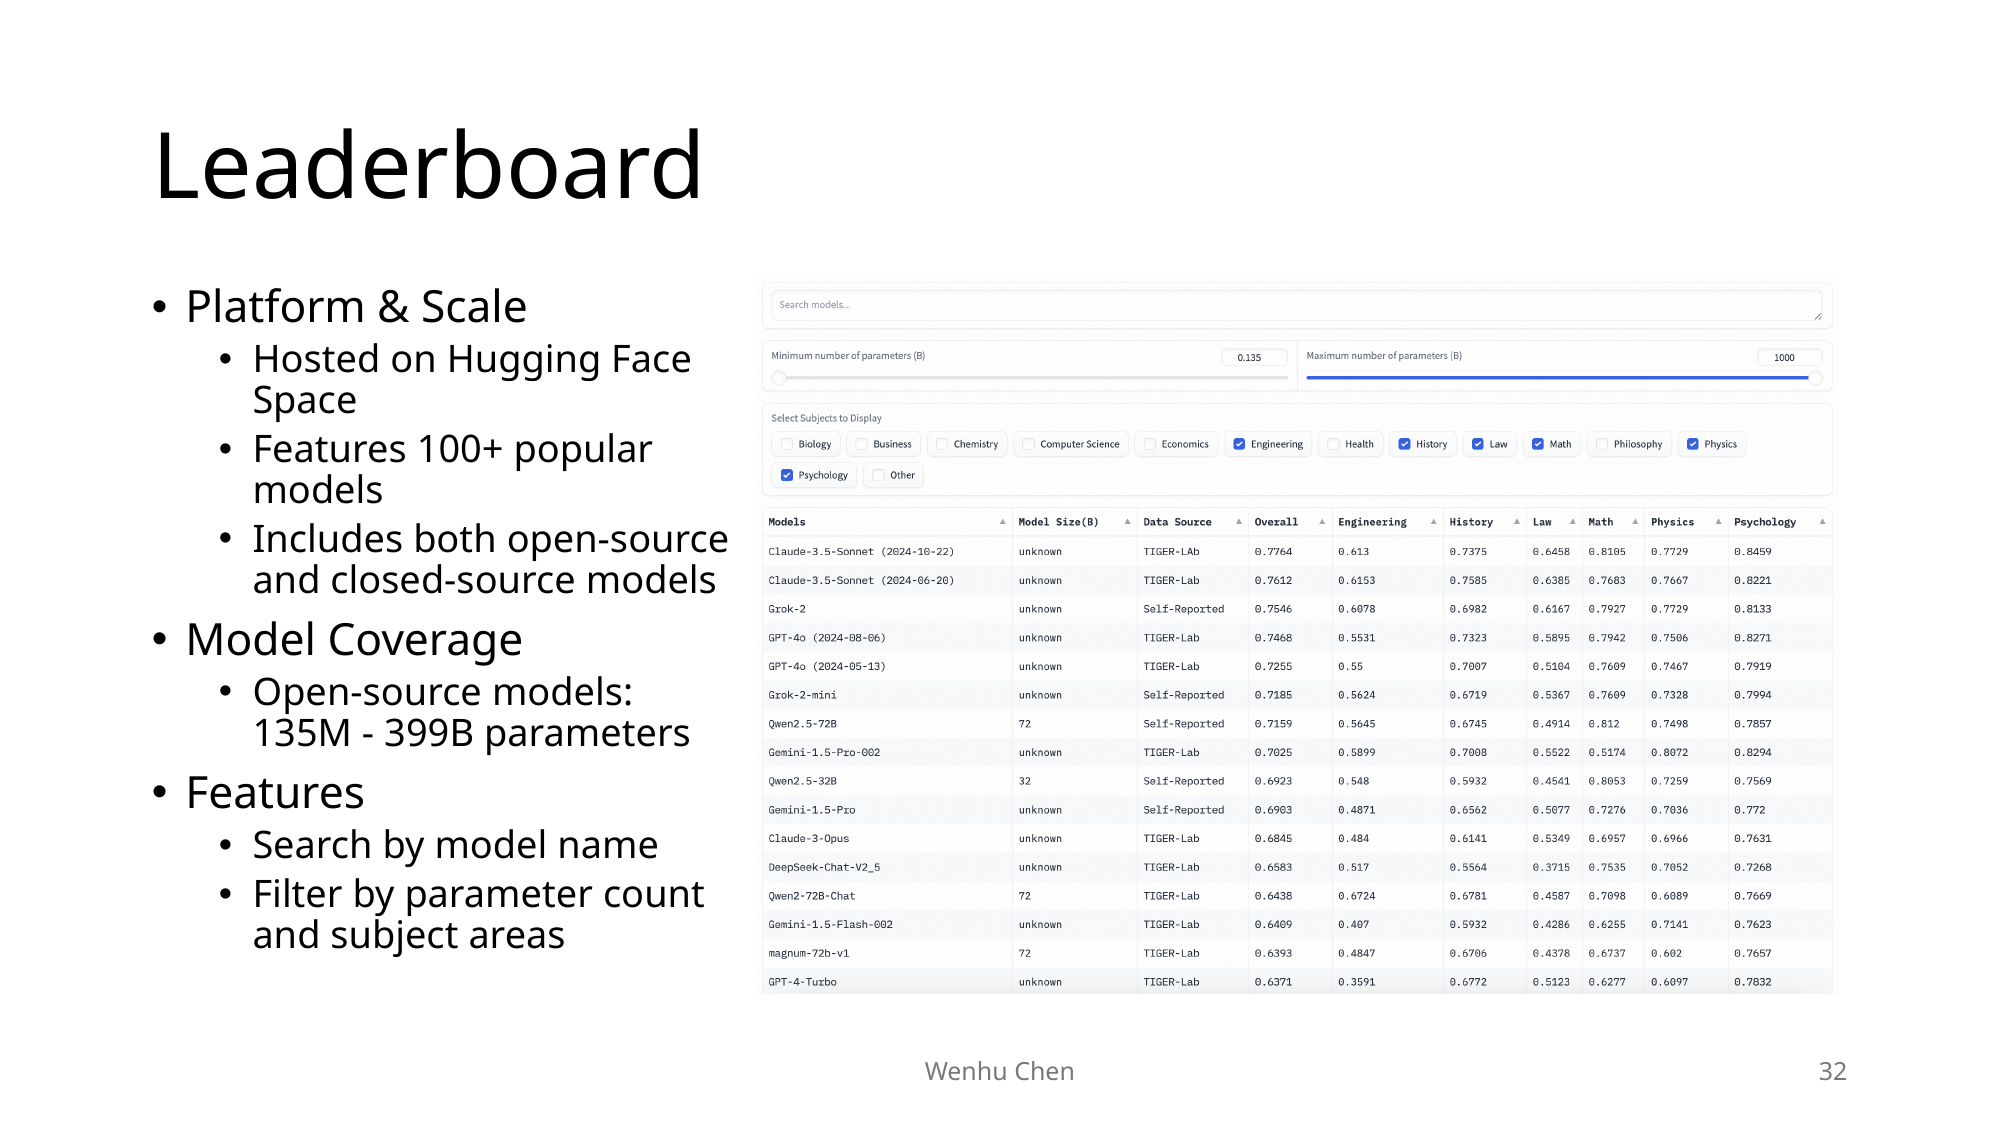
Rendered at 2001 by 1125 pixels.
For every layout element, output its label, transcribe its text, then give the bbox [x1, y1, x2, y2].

slide_number 32 [1412, 1042, 1863, 1103]
picture [756, 276, 1839, 995]
footer Wenhu Chen [662, 1042, 1338, 1103]
list Platform & Scale Hosted on Hugging Face Space Features 100+ popular models Includes both open-source and closed-source models Model Coverage Open-source models: 135M - 399B parameters Features Search by model name Filter by parameter count and subject areas [136, 276, 756, 978]
title Leaderboard [137, 59, 1863, 278]
